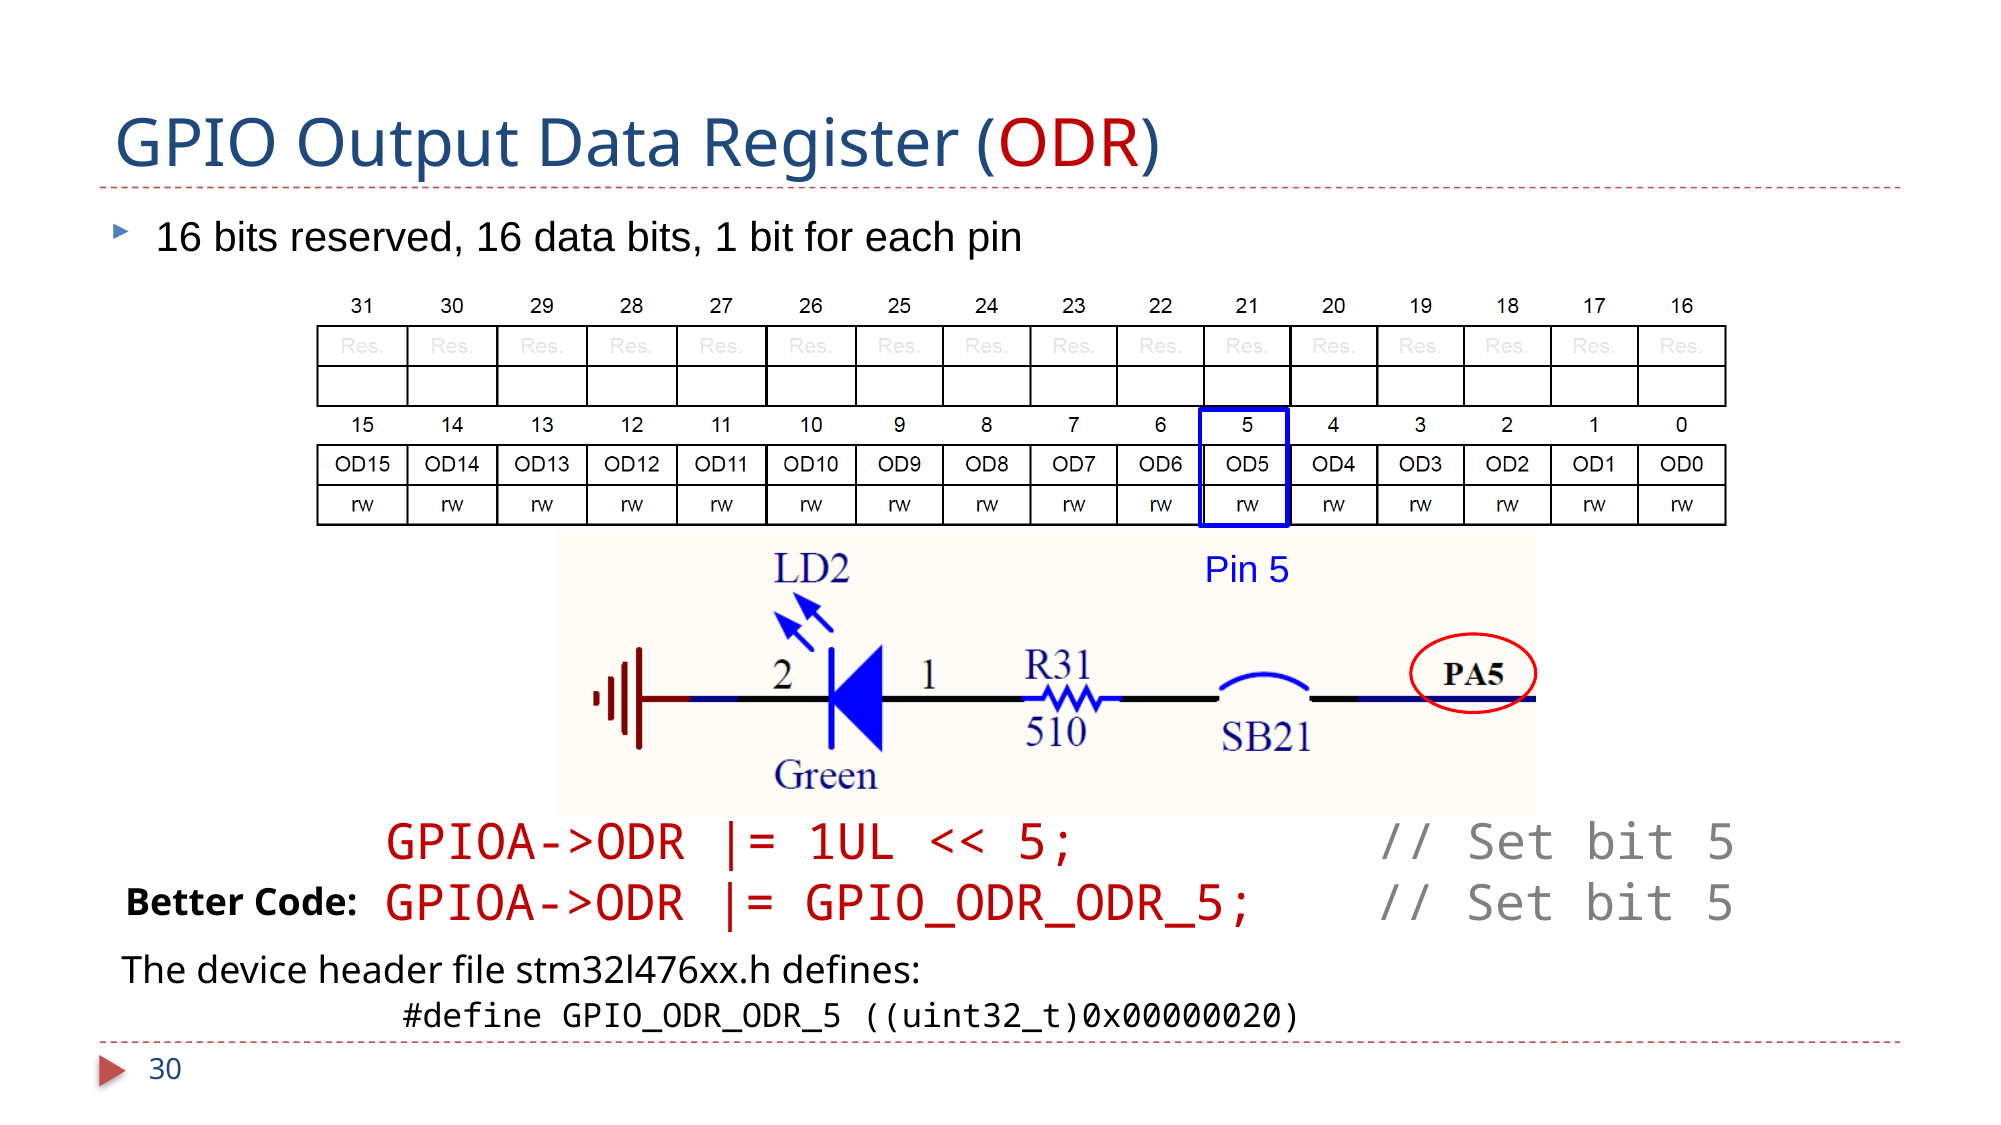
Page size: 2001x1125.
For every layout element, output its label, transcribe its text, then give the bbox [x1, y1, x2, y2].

list 16 bits reserved, 16 data bits, 1 bit for each pin [95, 202, 1446, 278]
picture [311, 289, 1734, 817]
title GPIO Output Data Register (ODR) [99, 24, 1900, 188]
text_box Better Code: [110, 870, 373, 931]
text_box The device header file stm32l476xx.h defines: [106, 938, 1107, 999]
text_box GPIOA->ODR |= GPIO_ODR_ODR_5; // Set bit 5 [370, 862, 1916, 938]
text_box GPIOA->ODR |= 1UL << 5; // Set bit 5 [372, 802, 1917, 878]
text_box #define GPIO_ODR_ODR_5 ((uint32_t)0x00000020) [387, 986, 1488, 1042]
slide_number 30 [133, 1042, 568, 1103]
